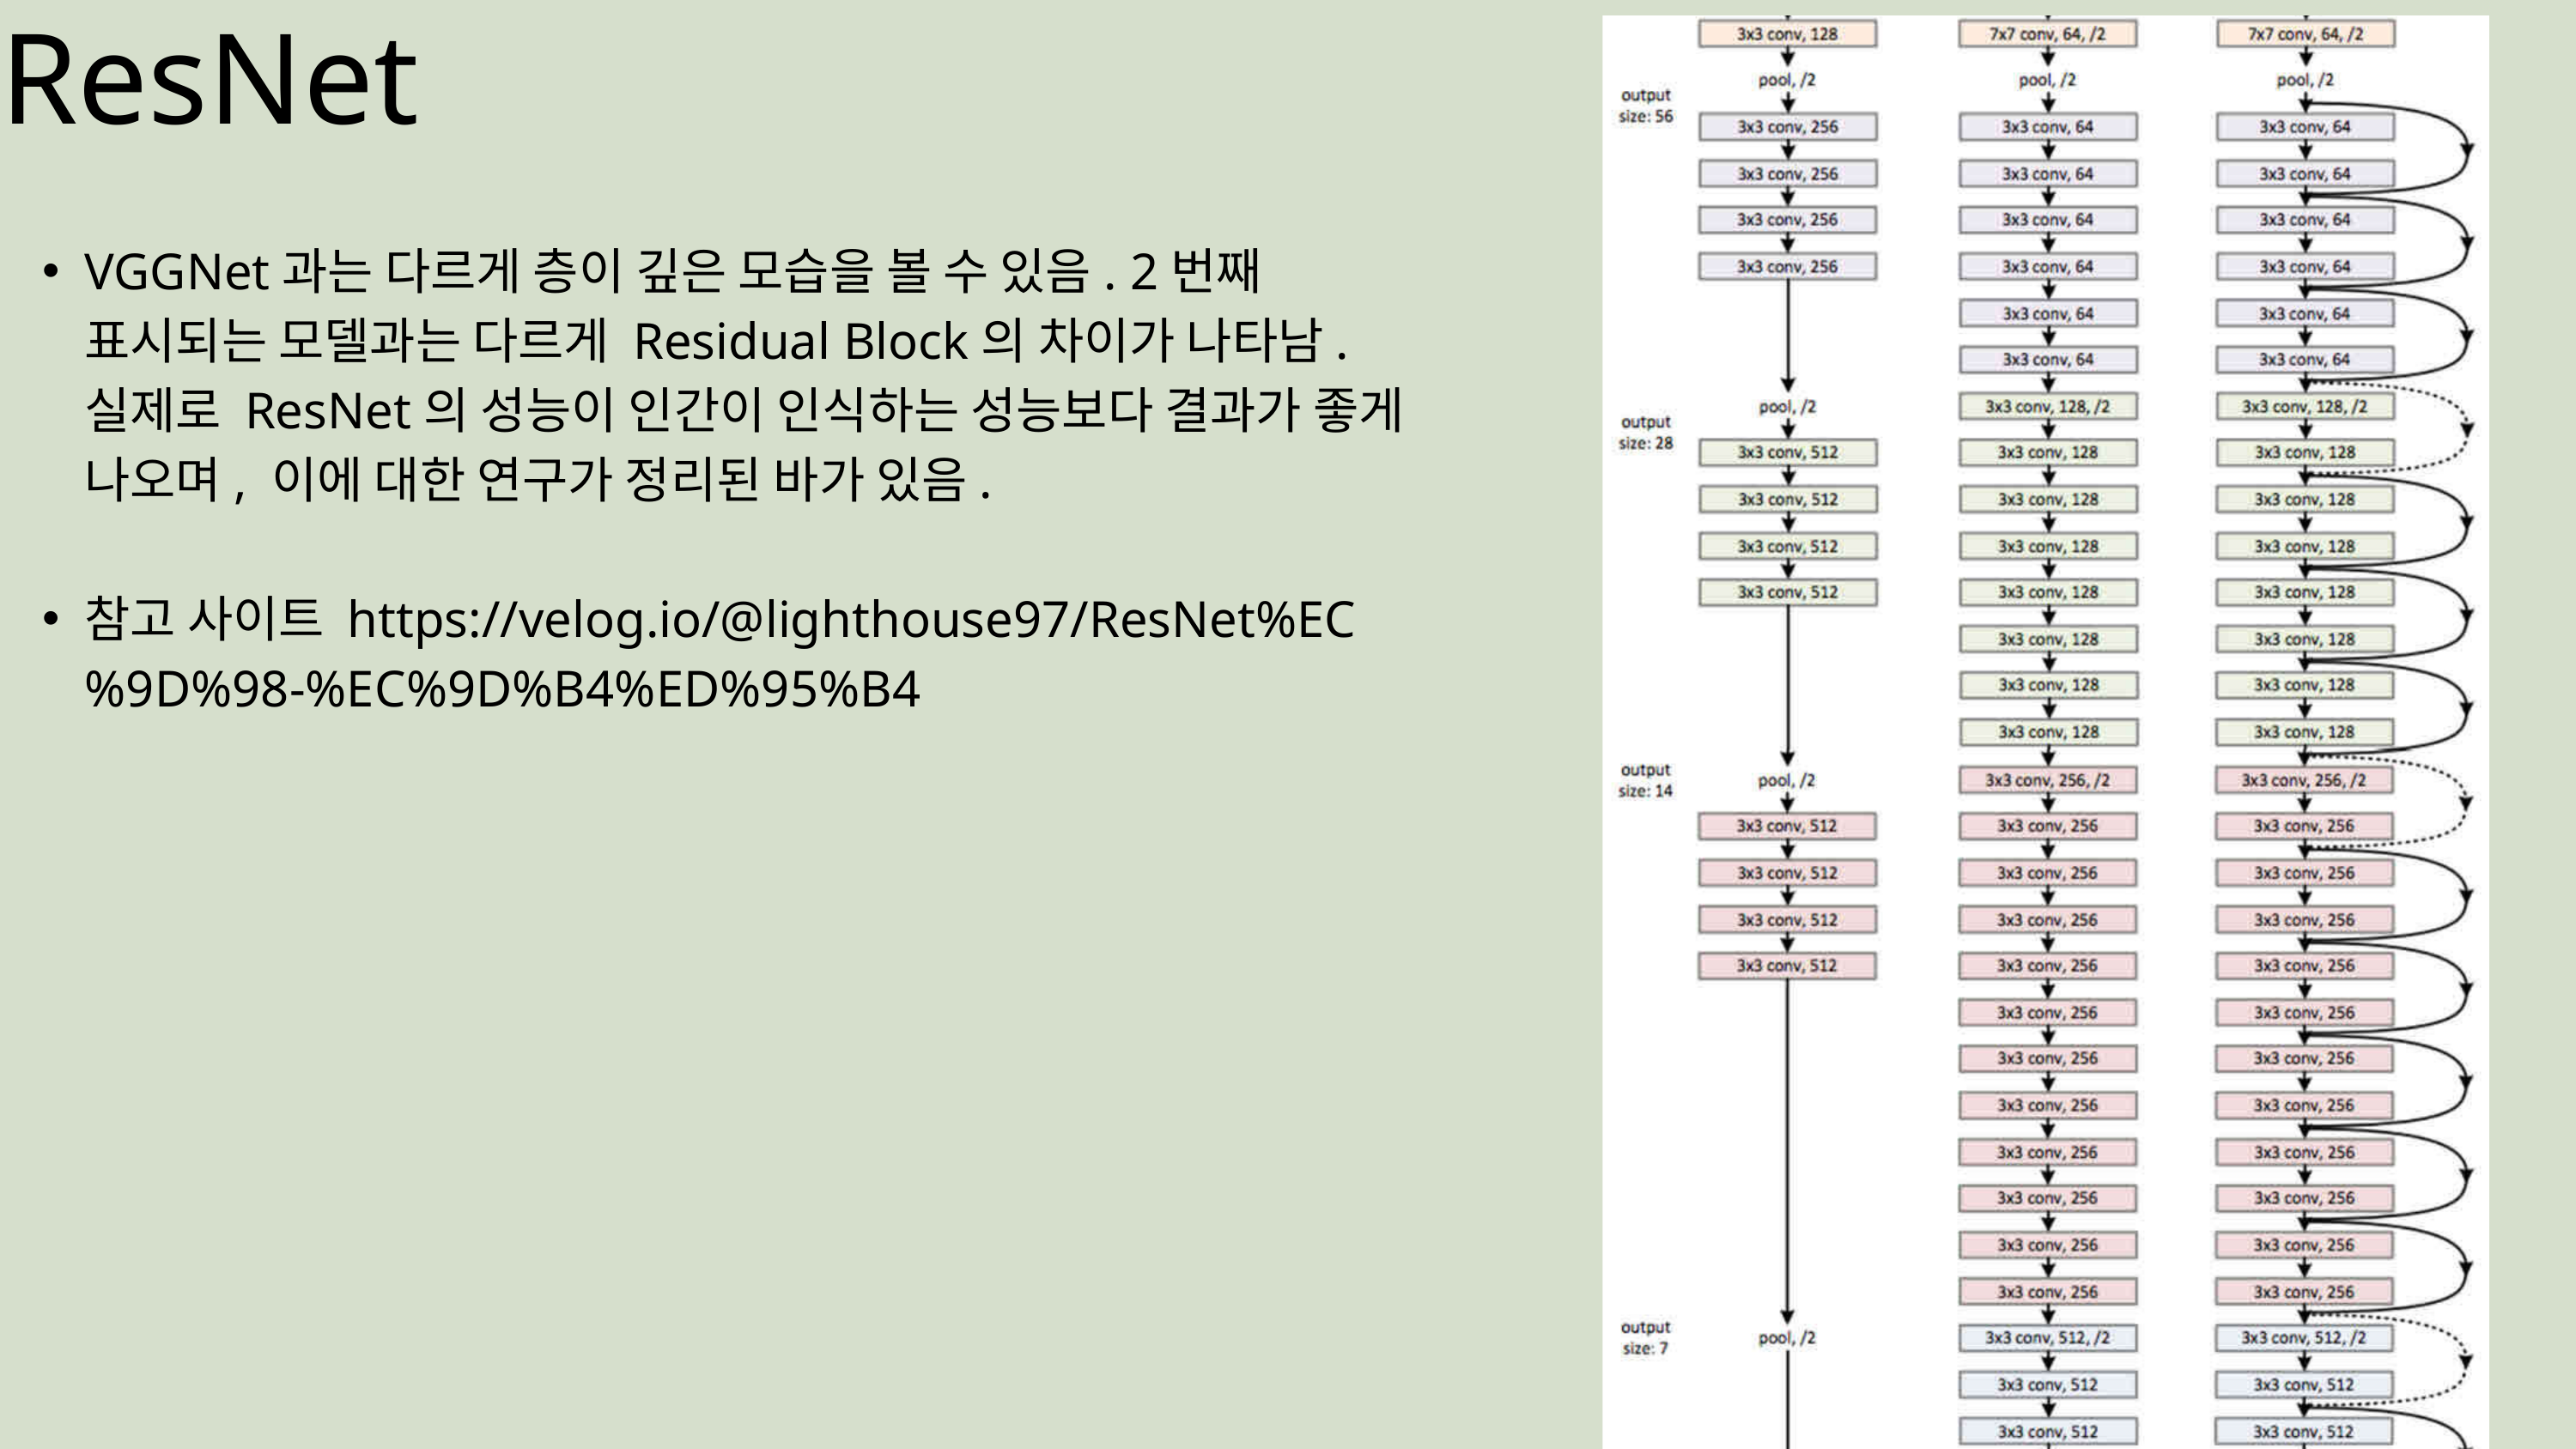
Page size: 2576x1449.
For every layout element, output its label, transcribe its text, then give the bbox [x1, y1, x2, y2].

text_box [1602, 15, 2489, 1449]
text_box ResNet [0, 0, 2049, 149]
text_box VGGNet과는 다르게 층이 깊은 모습을 볼 수 있음. 2번째 표시되는 모델과는 다르게 Residual Block의 차이가 나타남. 실제로 ResNet의 성능이 인간이 인식하는 성능보다 결과가 좋게 나오며, 이에 대한 연구가 정리된 바가 있음. 참고 사이트 https://velog.io/@lighthouse97/ResNet%EC%9D%98-%EC%9D%B4%ED%95%B4 [0, 229, 1437, 787]
